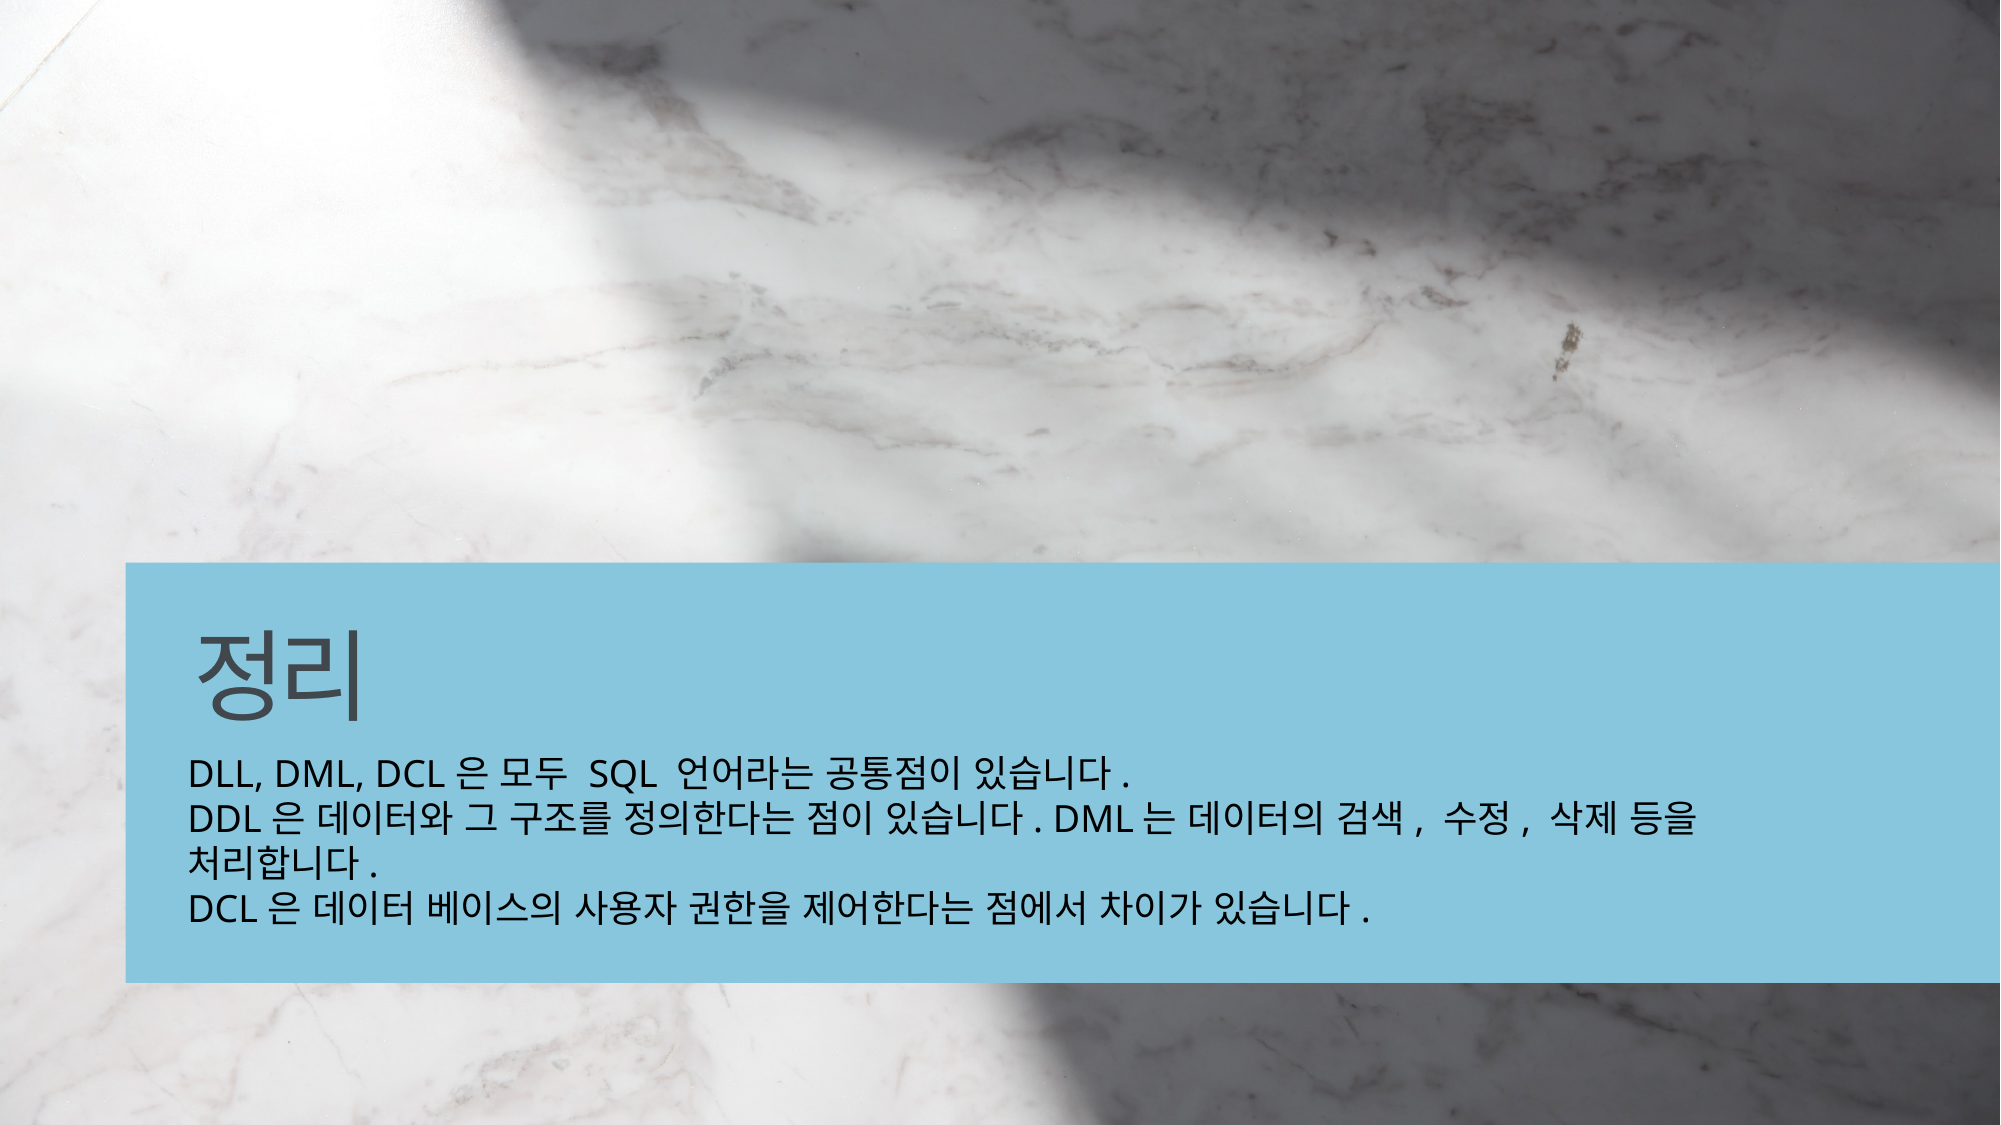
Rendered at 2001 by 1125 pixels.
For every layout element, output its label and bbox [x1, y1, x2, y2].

picture [0, 0, 2000, 1125]
text_box [125, 562, 2000, 984]
